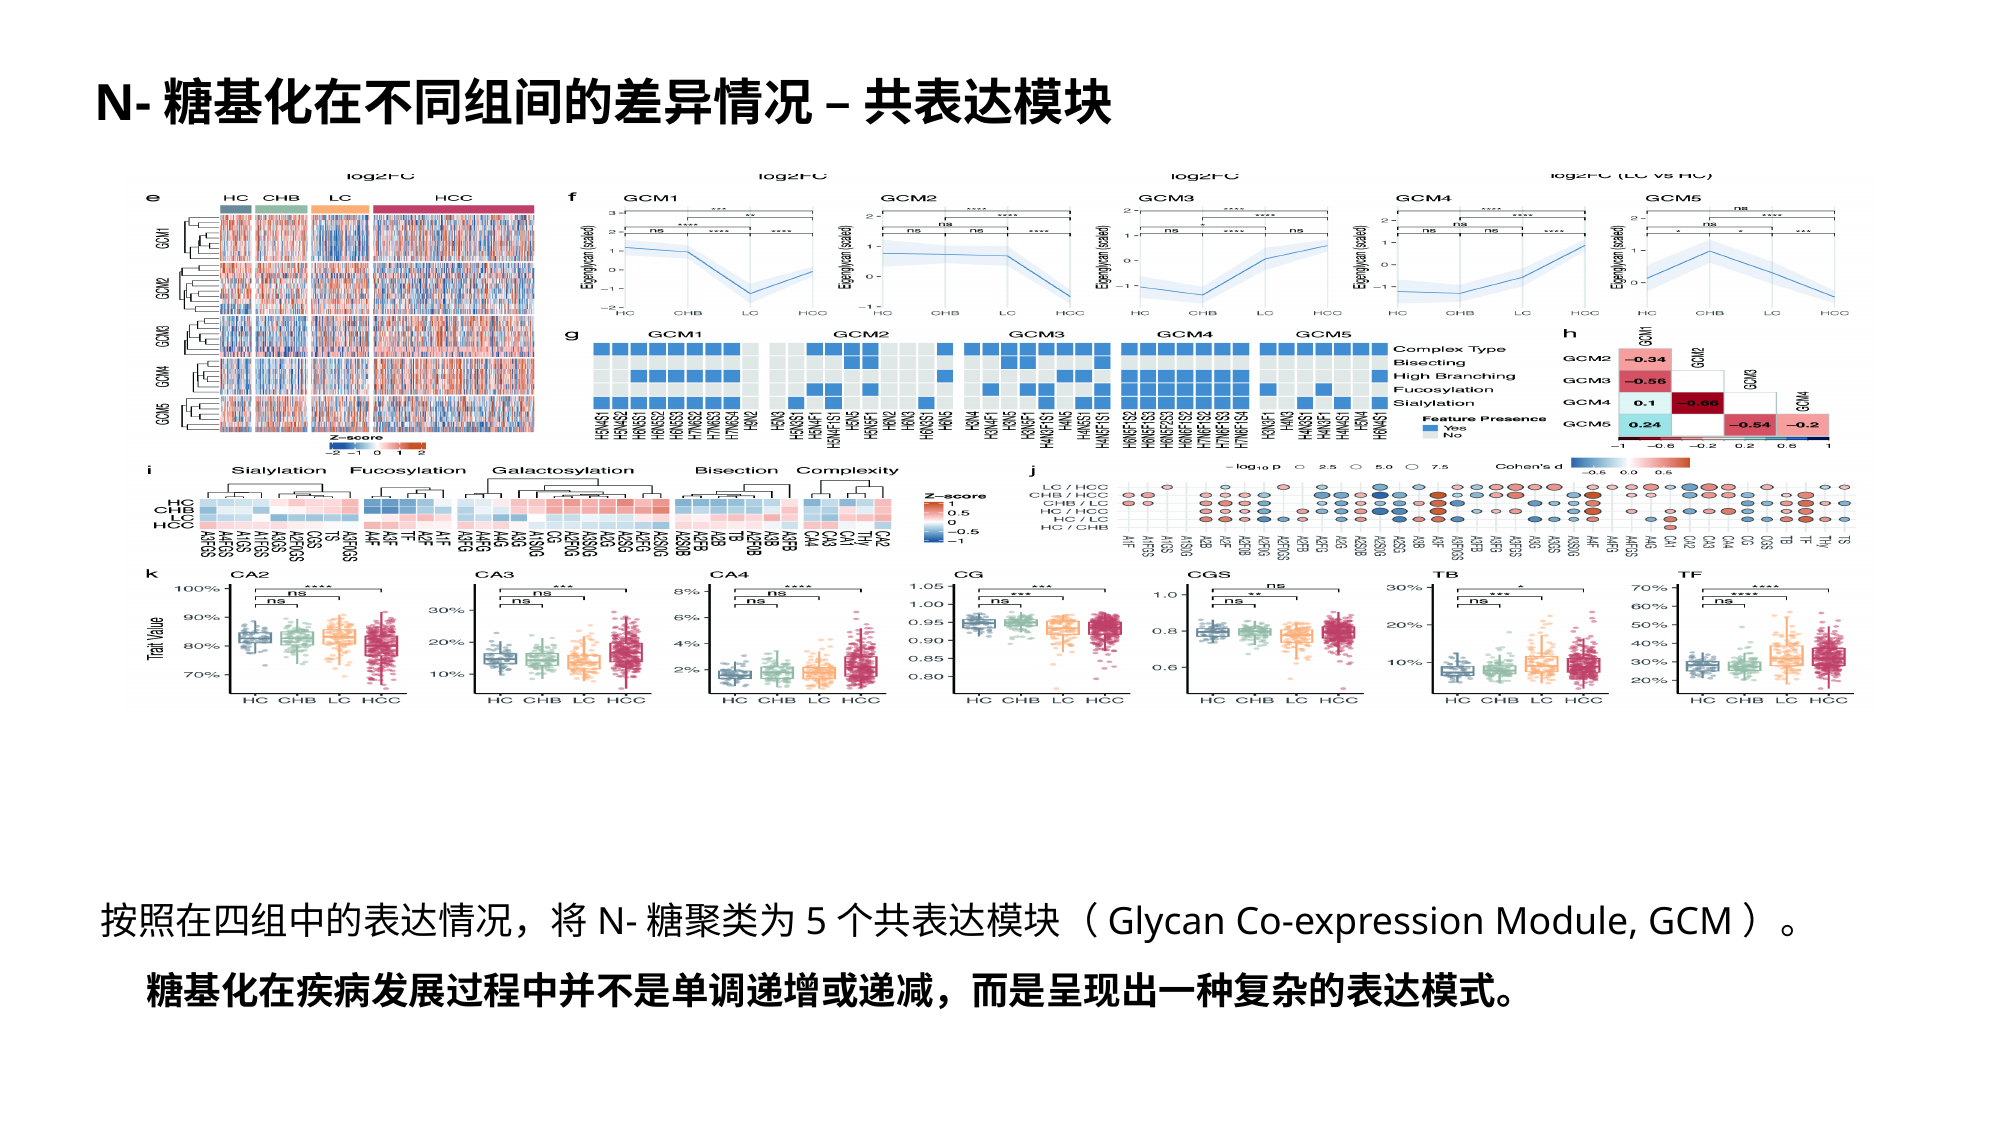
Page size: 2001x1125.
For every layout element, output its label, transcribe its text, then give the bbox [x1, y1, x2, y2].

text_box 糖基化在疾病发展过程中并不是单调递增或递减，而是呈现出一种复杂的表达模式。 [131, 959, 1549, 1019]
picture [124, 173, 1876, 821]
text_box N-糖基化在不同组间的差异情况 – 共表达模块 [79, 62, 1129, 138]
text_box 按照在四组中的表达情况，将N-糖聚类为5个共表达模块（Glycan Co-expression Module, GCM）。 [85, 889, 1833, 950]
